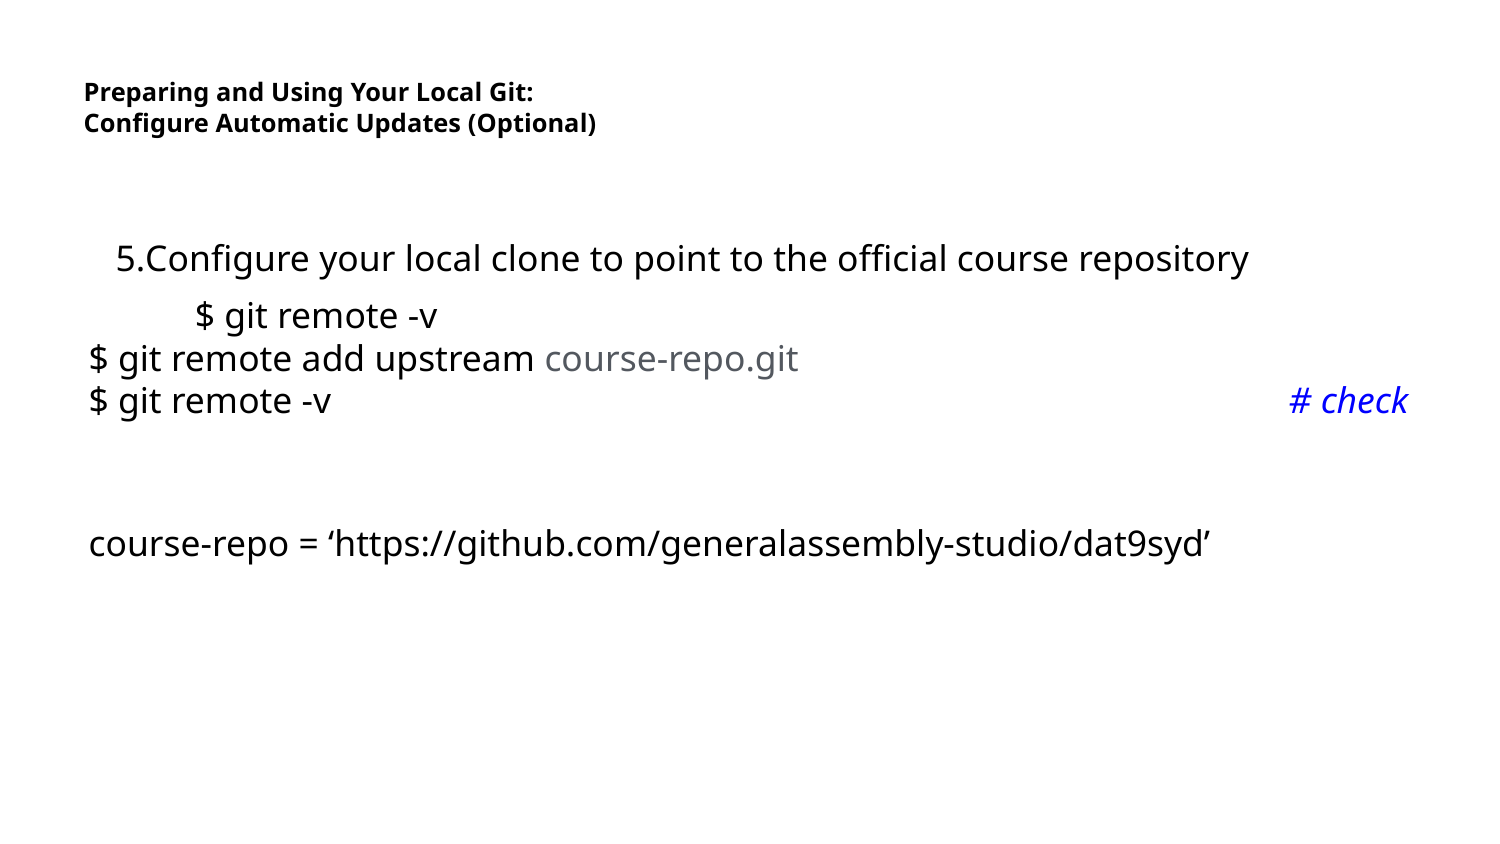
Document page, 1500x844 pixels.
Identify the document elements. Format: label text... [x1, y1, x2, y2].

list Configure your local clone to point to the official course repository $ git remote -v $ git remote add upstream course-repo.git $ git remote -v # check course-repo = ‘https://github.com/generalassembly-studio/dat9syd’ [87, 235, 1464, 741]
title Preparing and Using Your Local Git: Configure Automatic Updates (Optional) [72, 64, 1428, 153]
